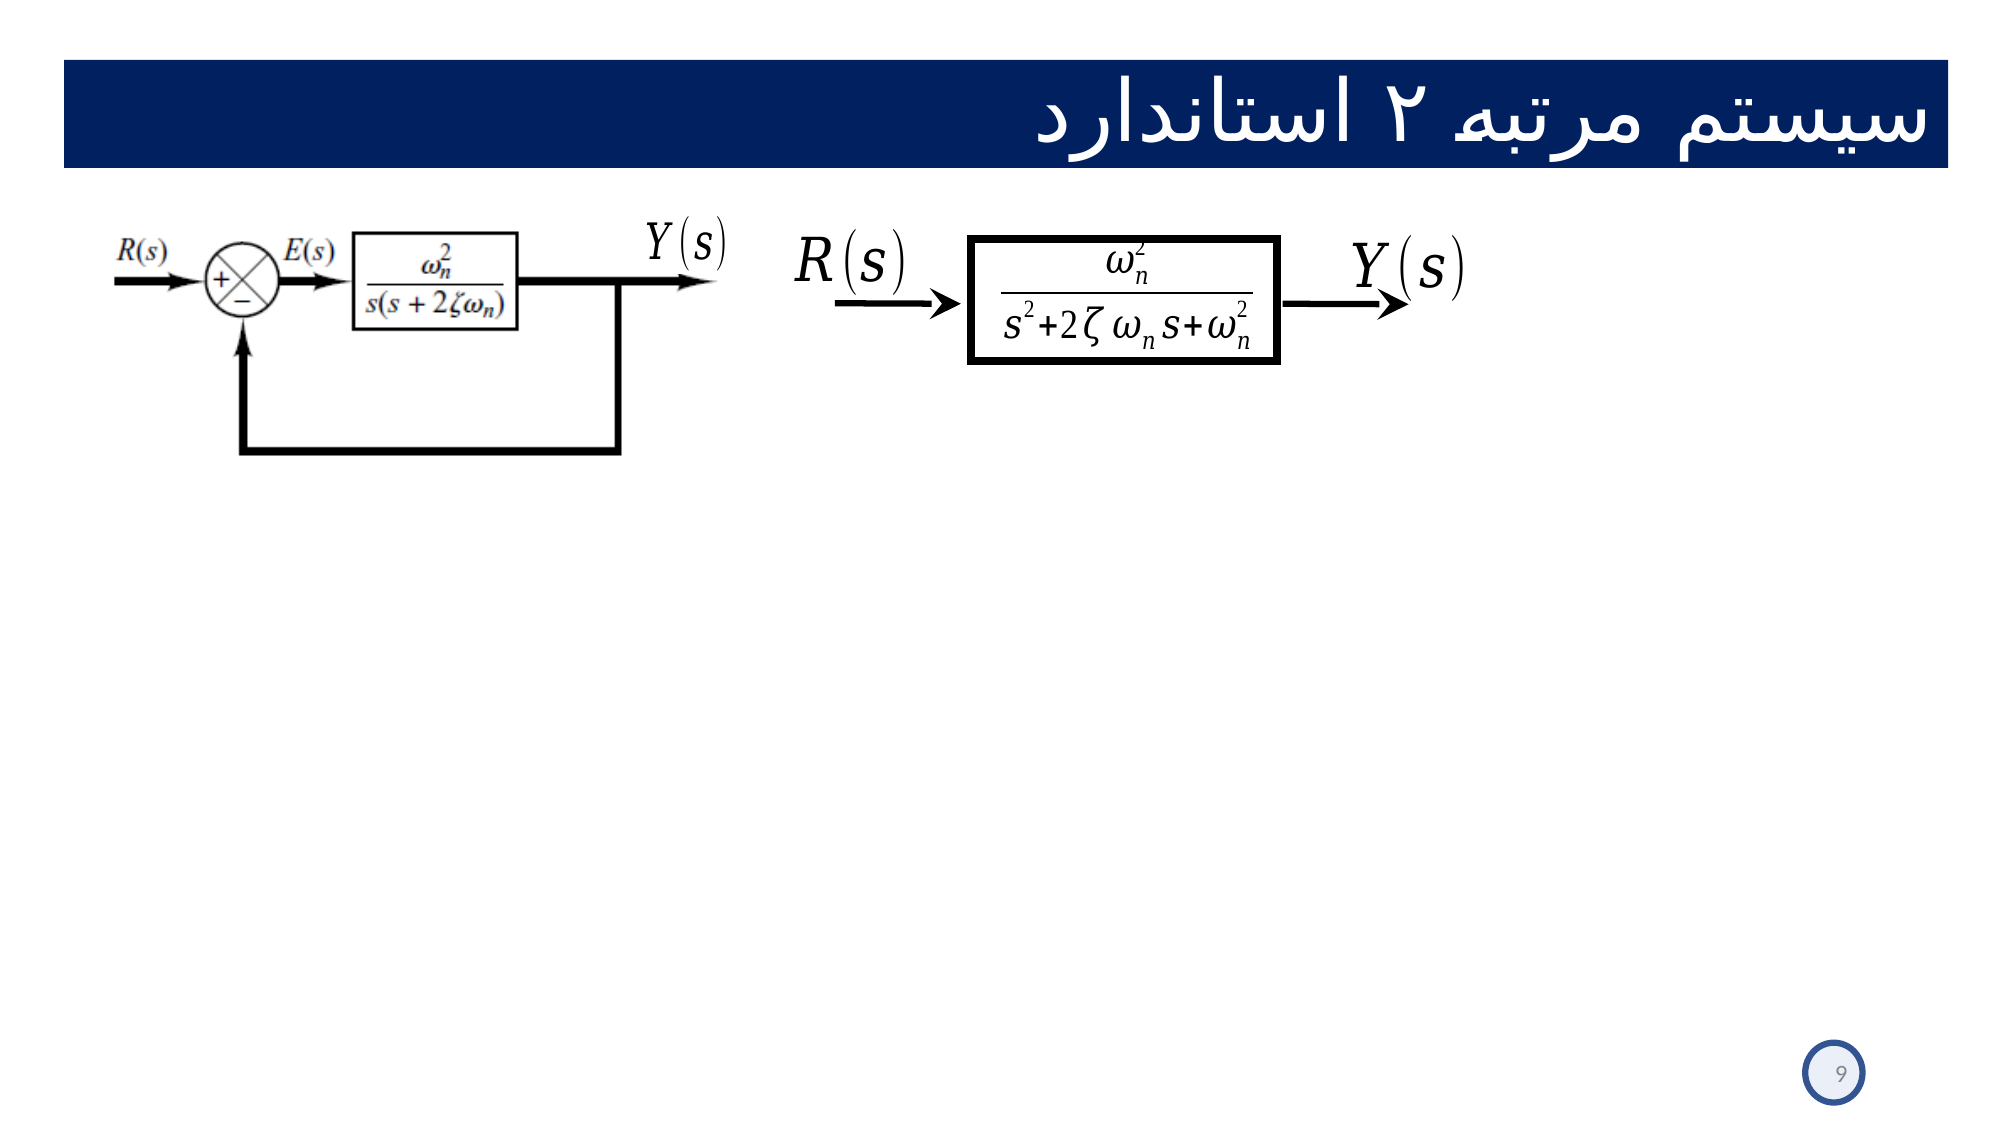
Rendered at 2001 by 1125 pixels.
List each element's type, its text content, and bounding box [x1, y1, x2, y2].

text_box [970, 238, 1278, 362]
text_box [79, 195, 779, 514]
title سیستم مرتبه ۲ استاندارد [64, 59, 1949, 168]
slide_number 9 [1412, 1042, 1863, 1103]
